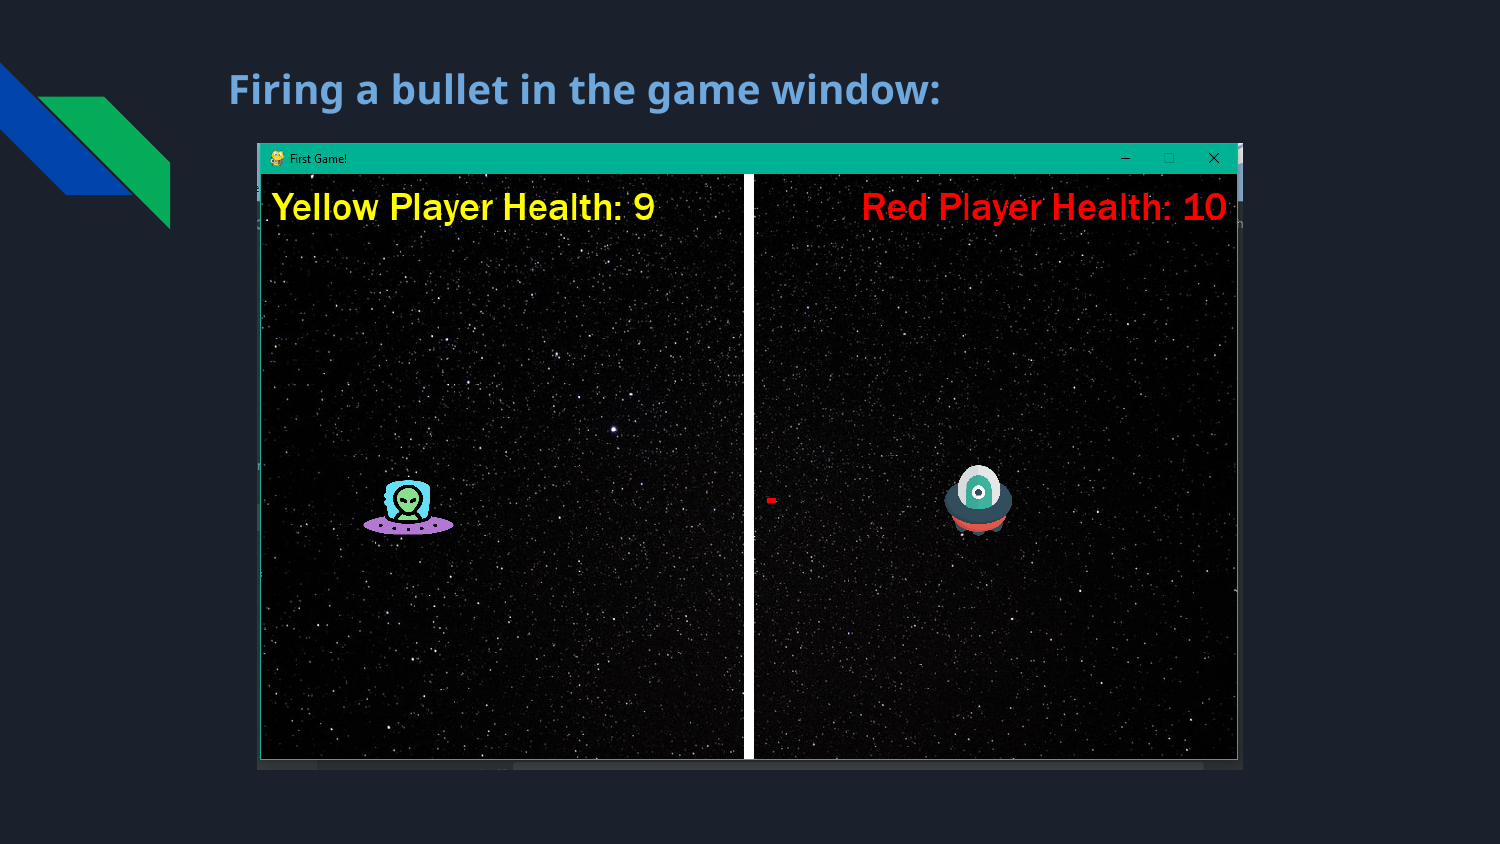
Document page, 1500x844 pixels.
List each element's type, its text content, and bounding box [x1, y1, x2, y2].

title Firing a bullet in the game window: [212, 49, 1368, 128]
picture [257, 142, 1243, 770]
